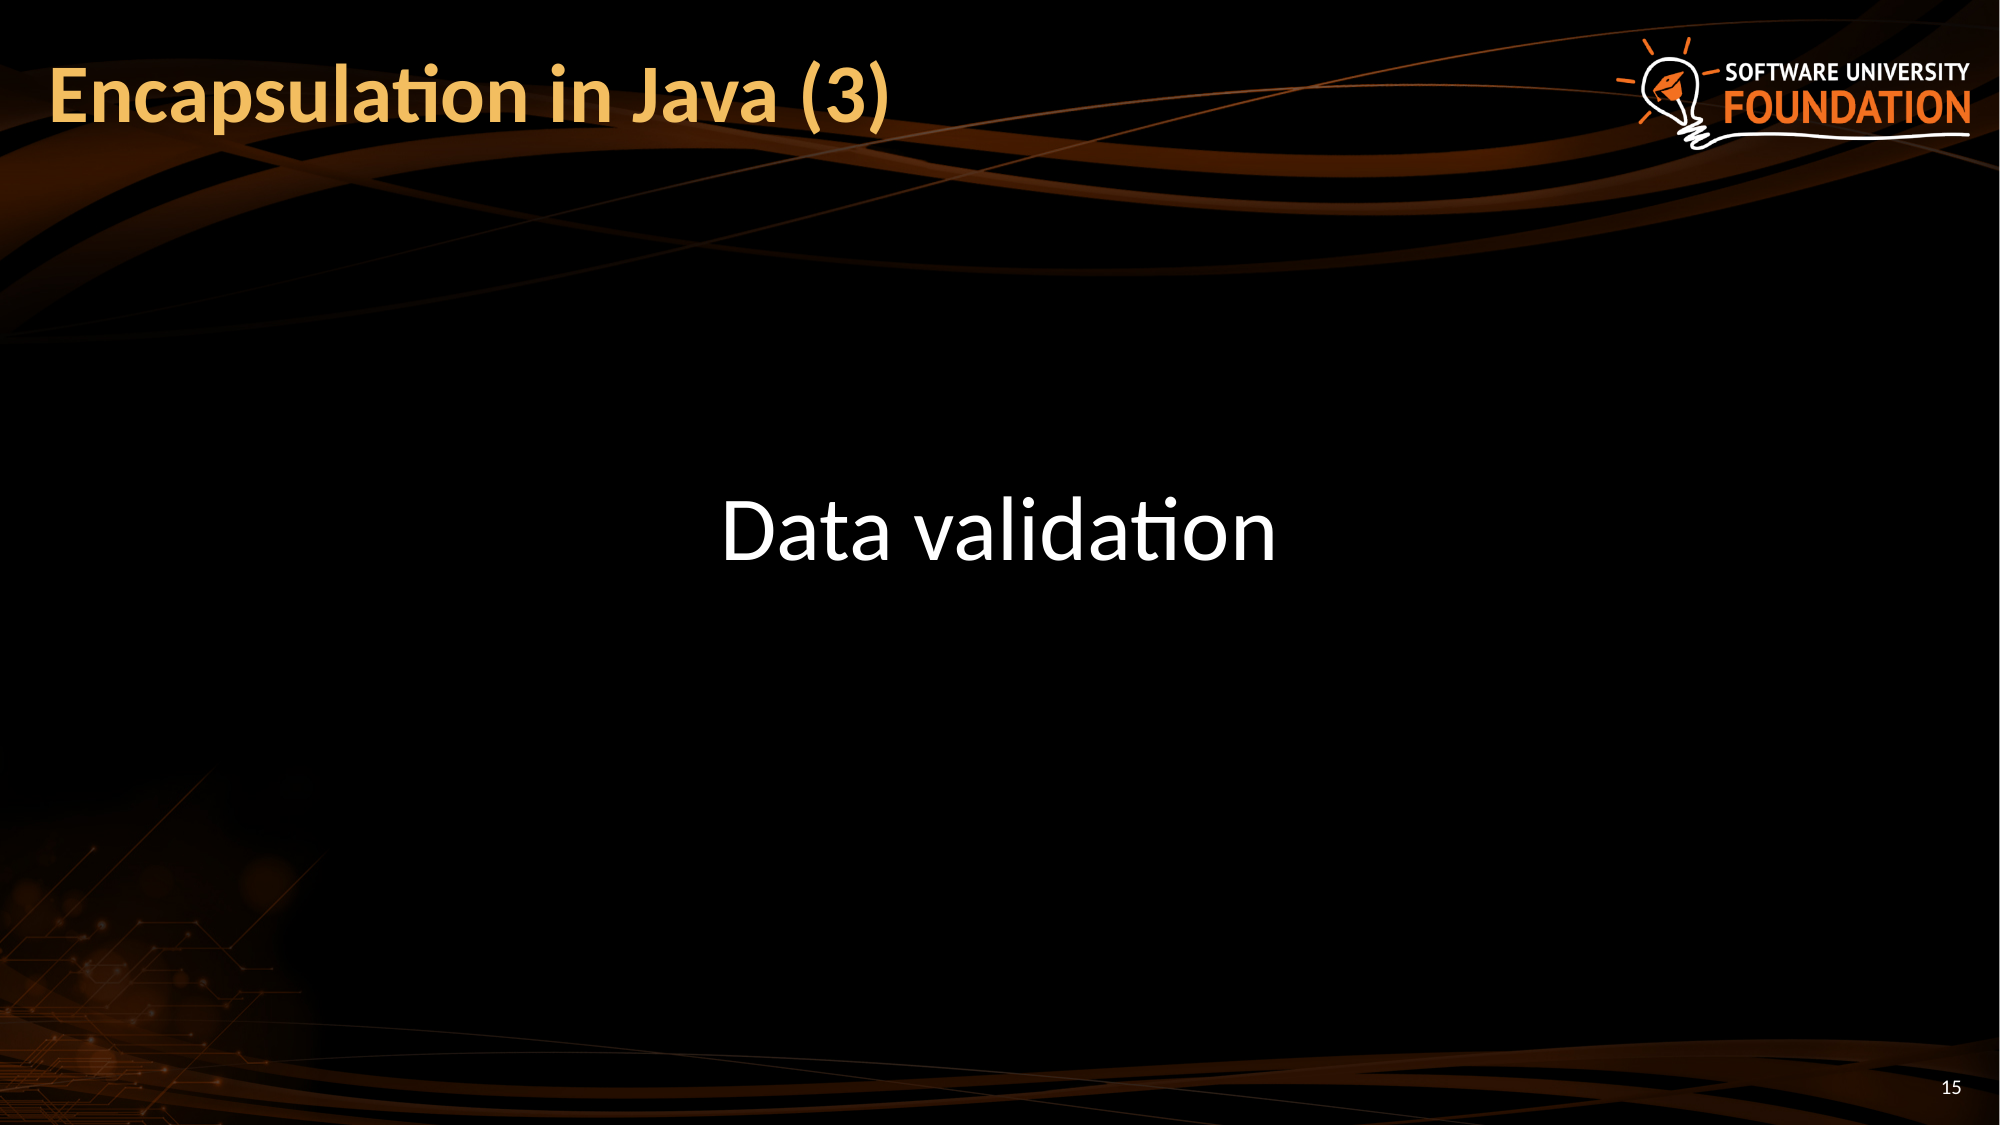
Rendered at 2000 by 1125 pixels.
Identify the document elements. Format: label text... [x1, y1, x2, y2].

title Encapsulation in Java (3) [30, 6, 1602, 189]
slide_number 15 [1897, 1070, 1968, 1103]
list Data validation [252, 462, 1747, 587]
picture [0, 0, 2000, 1125]
